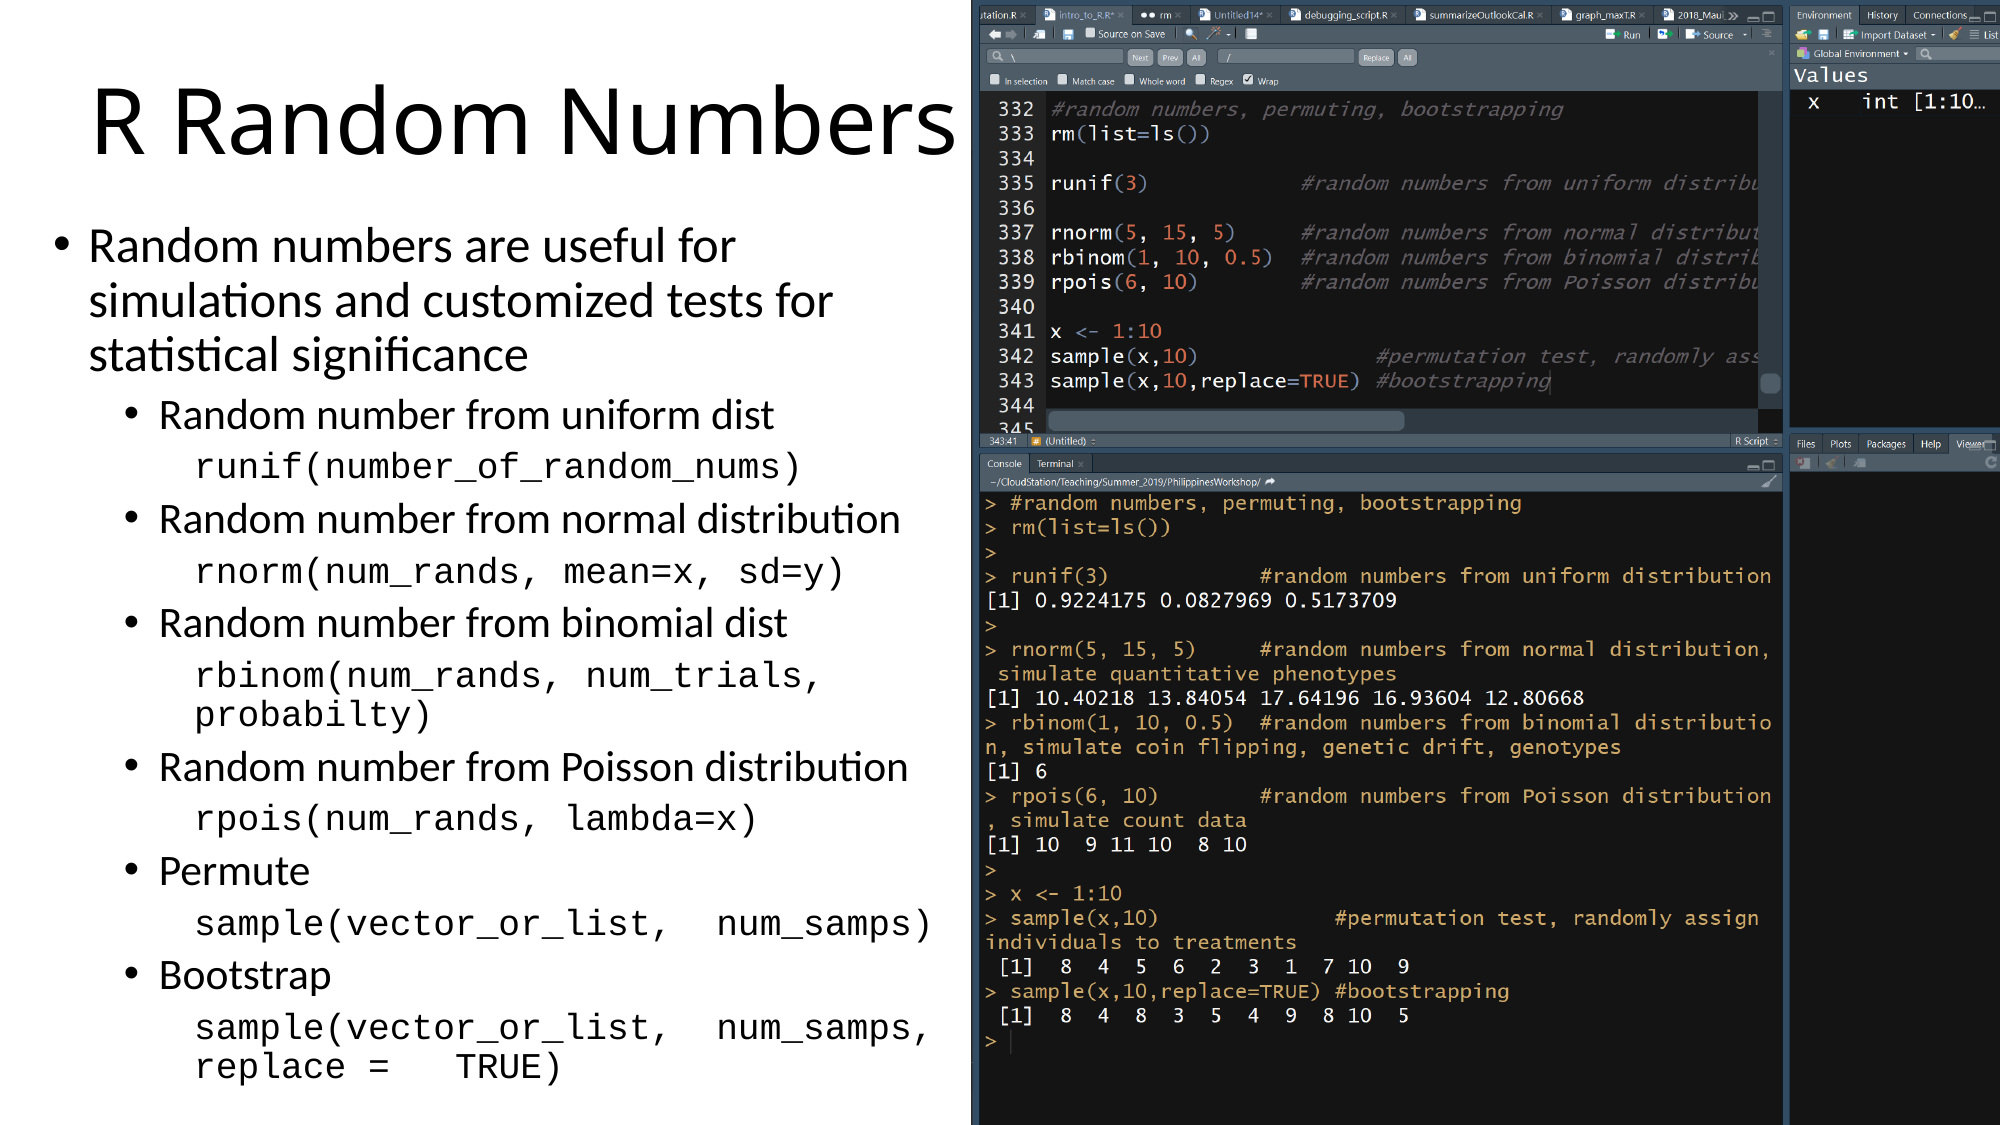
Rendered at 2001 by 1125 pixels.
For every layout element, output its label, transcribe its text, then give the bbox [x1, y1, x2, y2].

title R Random Numbers [74, 16, 971, 211]
list Random numbers are useful for simulations and customized tests for statistical significance Random number from uniform dist runif(number_of_random_nums) Random number from normal distribution rnorm(num_rands, mean=x, sd=y) Random number from binomial dist rbinom(num_rands, num_trials, probabilty) Random number from Poisson distribution rpois(num_rands, lambda=x) Permute sample(vector_or_list, num_samps) Bootstrap sample(vector_or_list, num_samps, replace = TRUE) [38, 211, 971, 1109]
picture [971, 0, 2000, 1125]
